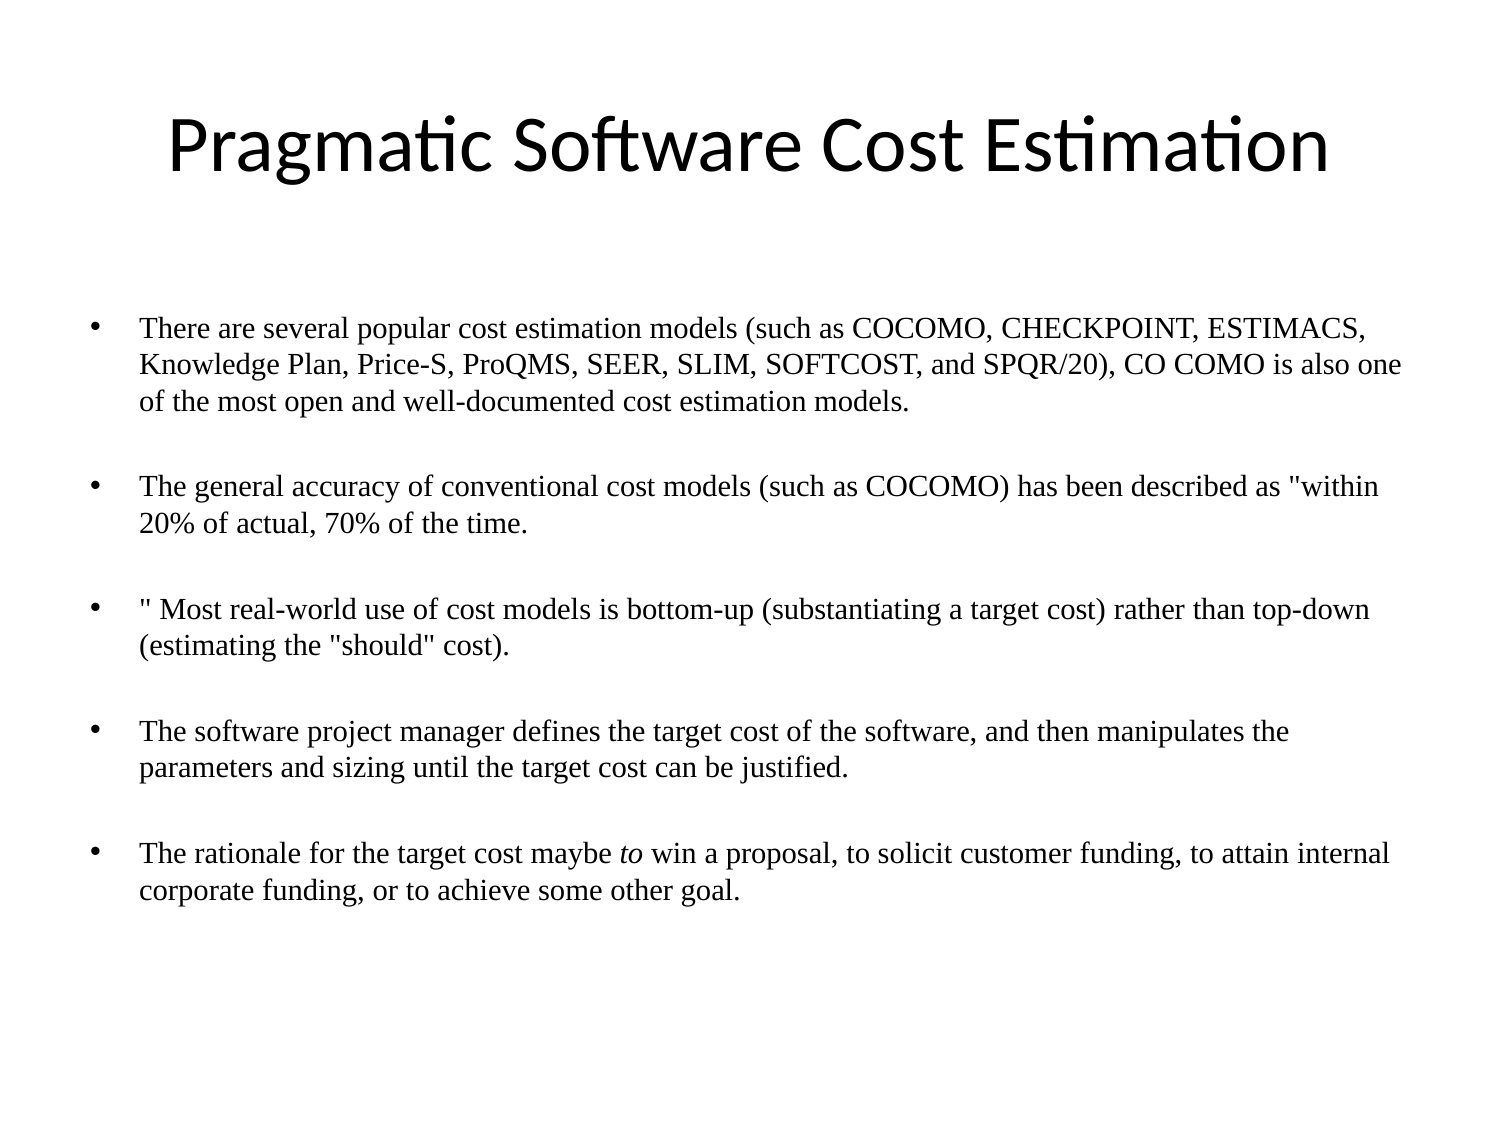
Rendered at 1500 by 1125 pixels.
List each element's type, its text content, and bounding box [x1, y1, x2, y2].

list There are several popular cost estimation models (such as COCOMO, CHECKPOINT, ESTIMACS, Knowledge Plan, Price-S, ProQMS, SEER, SLIM, SOFTCOST, and SPQR/20), CO COMO is also one of the most open and well-documented cost estimation models. The general accuracy of conventional cost models (such as COCOMO) has been described as "within 20% of actual, 70% of the time. " Most real-world use of cost models is bottom-up (substantiating a target cost) rather than top-down (estimating the "should" cost). The software project manager defines the target cost of the software, and then manipulates the parameters and sizing until the target cost can be justified. The rationale for the target cost maybe to win a proposal, to solicit customer funding, to attain internal corporate funding, or to achieve some other goal. [75, 299, 1425, 1075]
title Pragmatic Software Cost Estimation [75, 45, 1425, 233]
